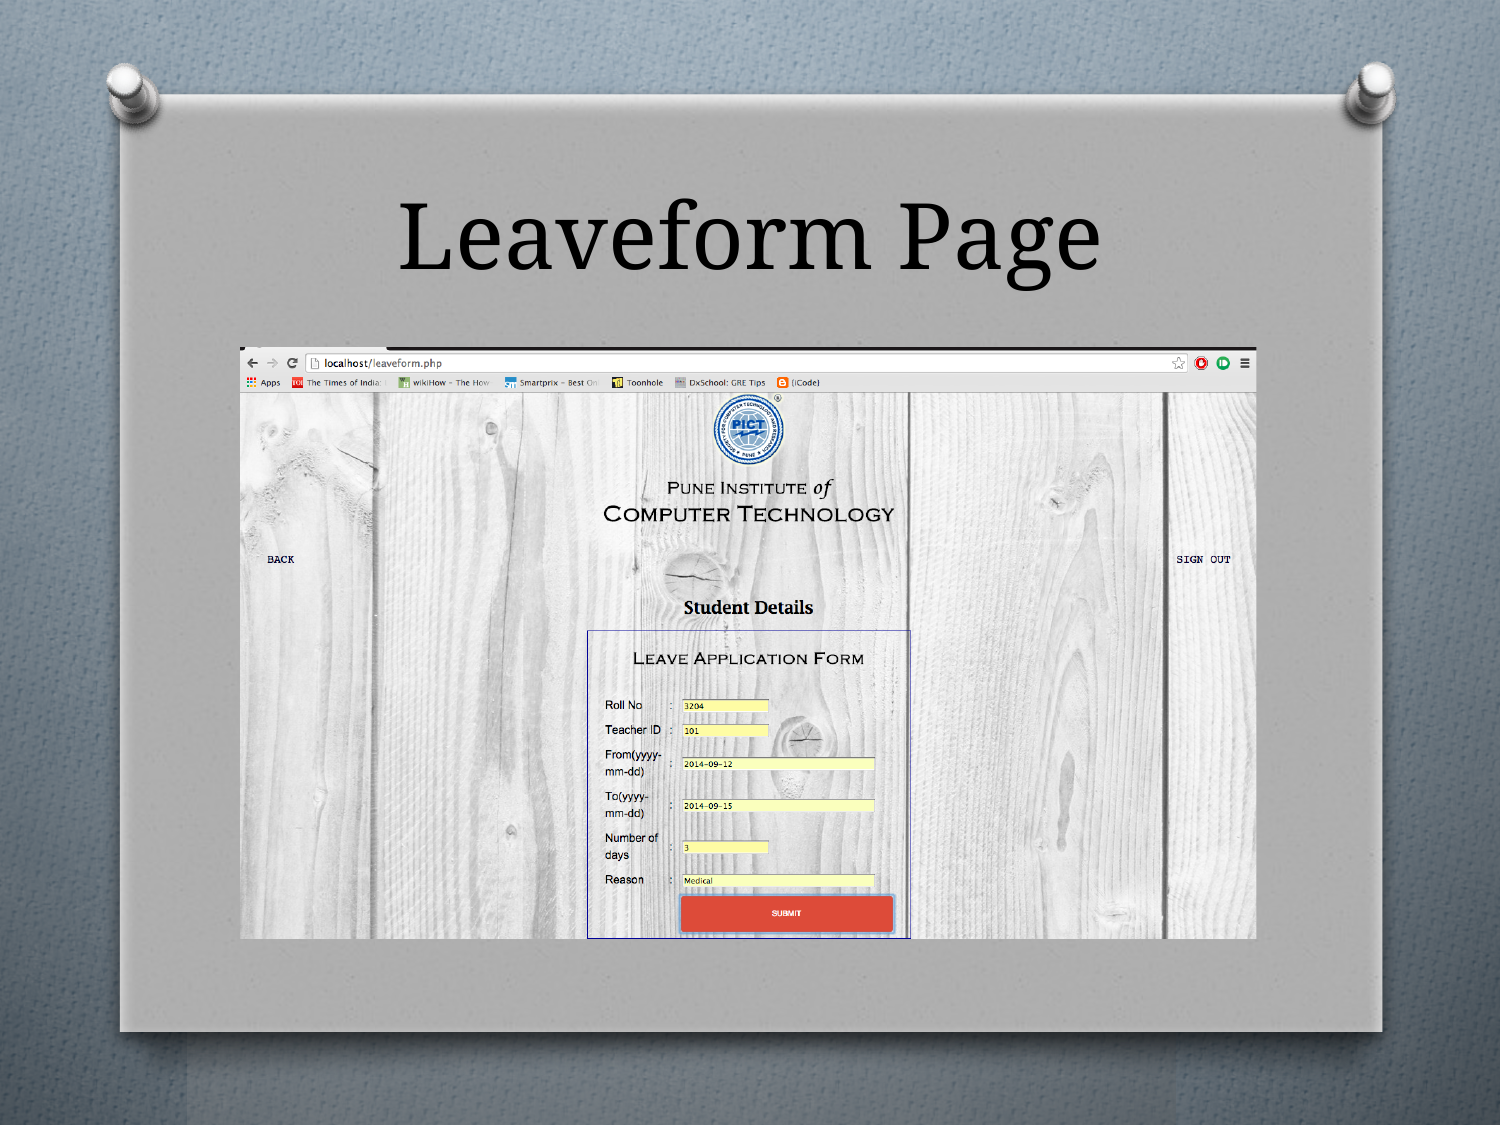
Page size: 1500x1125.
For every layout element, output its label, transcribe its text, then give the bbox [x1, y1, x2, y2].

title Leaveform Page [179, 134, 1323, 332]
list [239, 347, 1257, 940]
picture [75, 29, 198, 153]
picture [1317, 35, 1439, 156]
